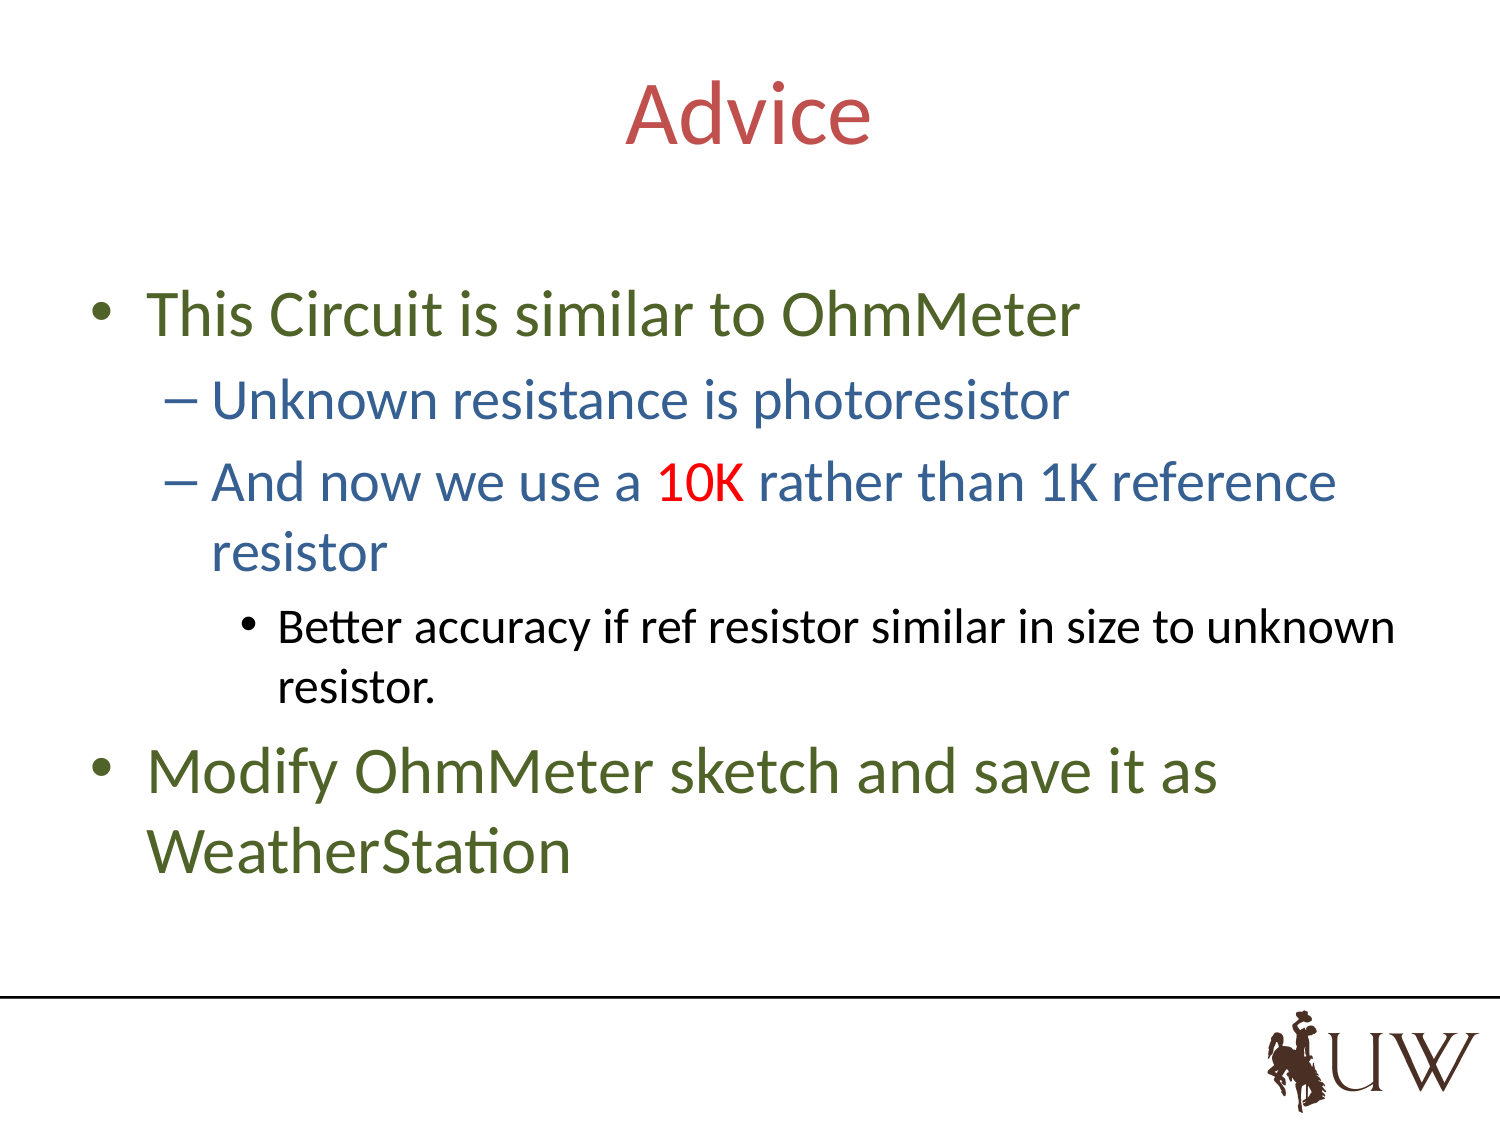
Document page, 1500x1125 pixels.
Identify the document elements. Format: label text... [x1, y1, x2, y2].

title Advice [75, 45, 1425, 233]
list This Circuit is similar to OhmMeter Unknown resistance is photoresistor And now we use a 10K rather than 1K reference resistor Better accuracy if ref resistor similar in size to unknown resistor. Modify OhmMeter sketch and save it as WeatherStation [75, 262, 1425, 951]
picture [0, 996, 1500, 1125]
